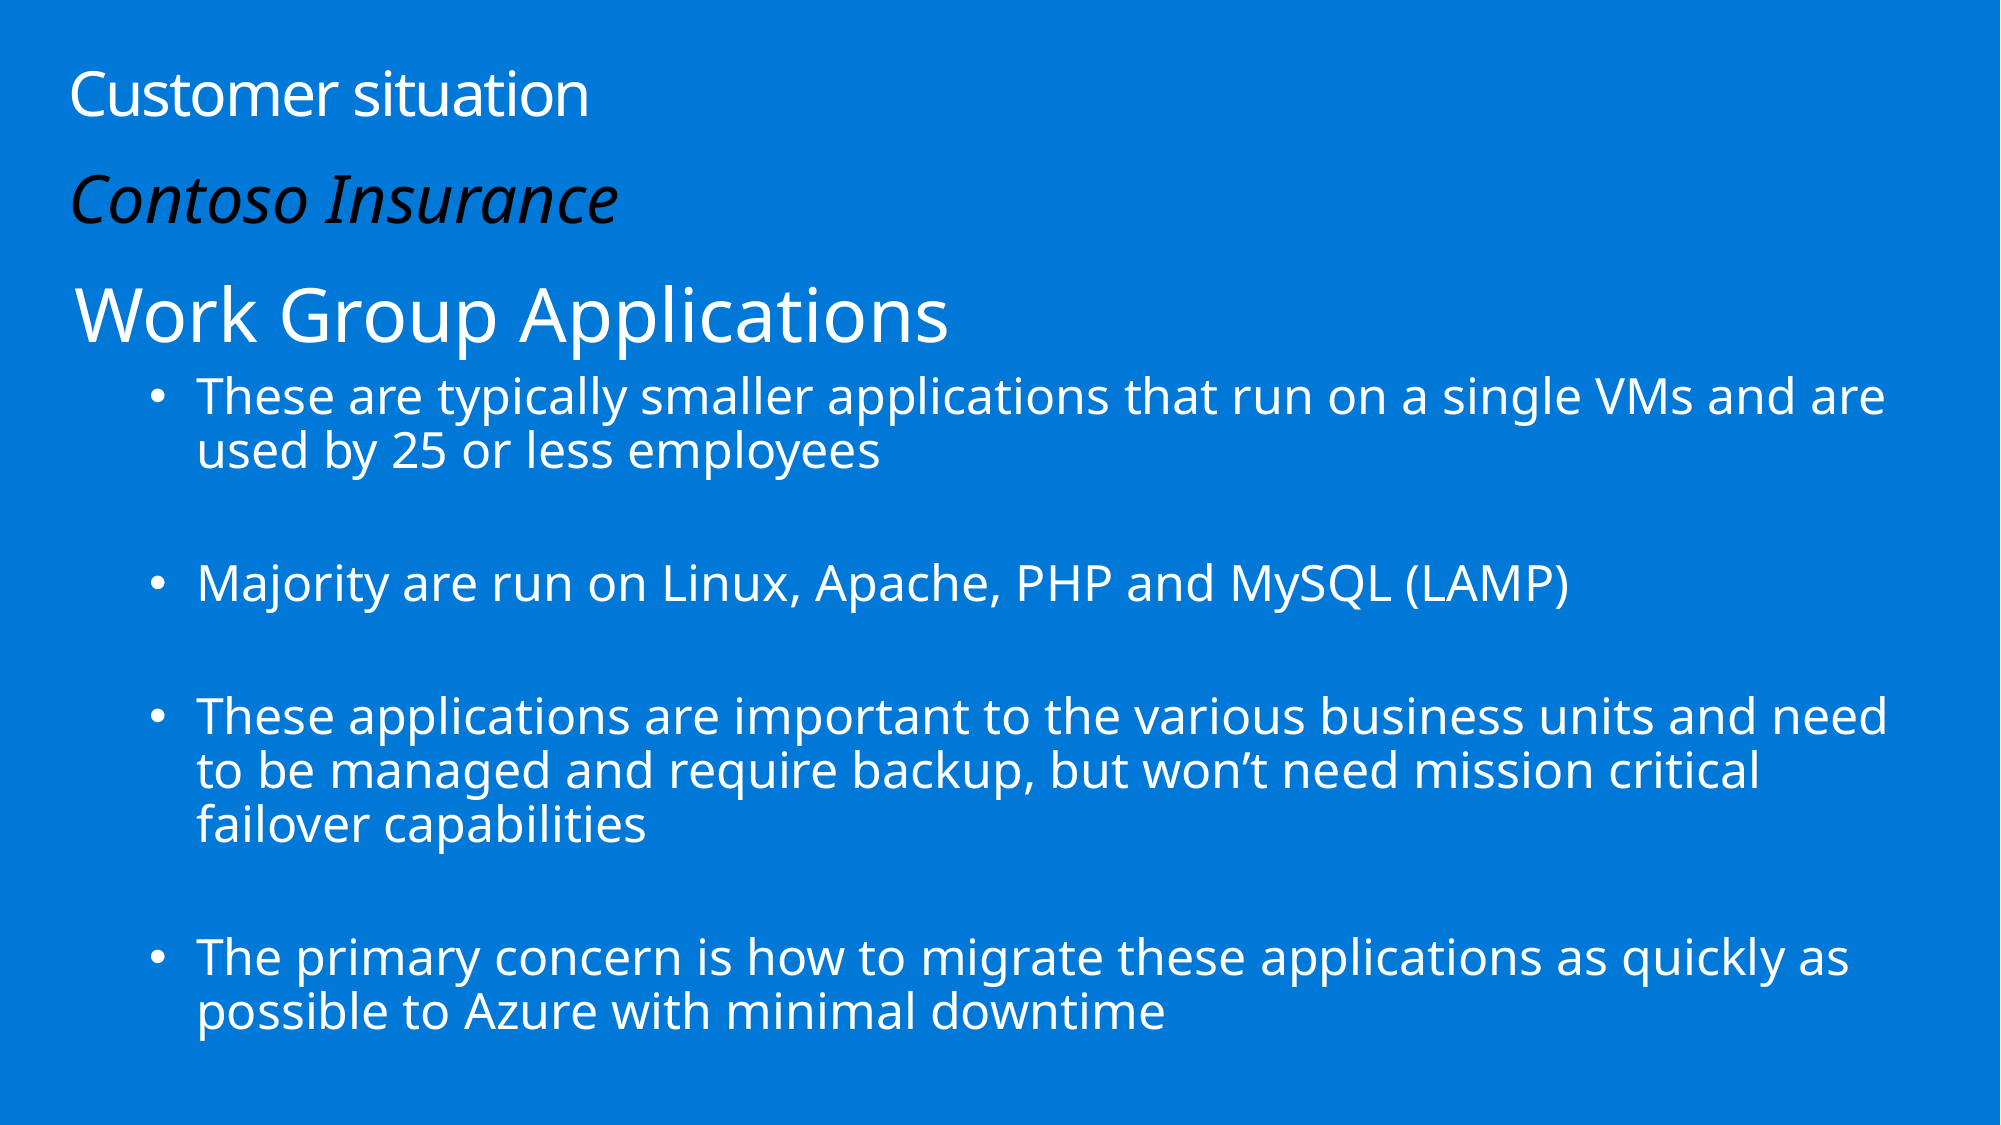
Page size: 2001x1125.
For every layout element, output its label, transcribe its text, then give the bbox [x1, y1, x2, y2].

text_box Work Group Applications These are typically smaller applications that run on a single VMs and are used by 25 or less employees Majority are run on Linux, Apache, PHP and MySQL (LAMP) These applications are important to the various business units and need to be managed and require backup, but won’t need mission critical failover capabilities The primary concern is how to migrate these applications as quickly as possible to Azure with minimal downtime [44, 253, 1957, 1064]
title Customer situation [44, 47, 1957, 150]
list Contoso Insurance [44, 150, 1957, 253]
